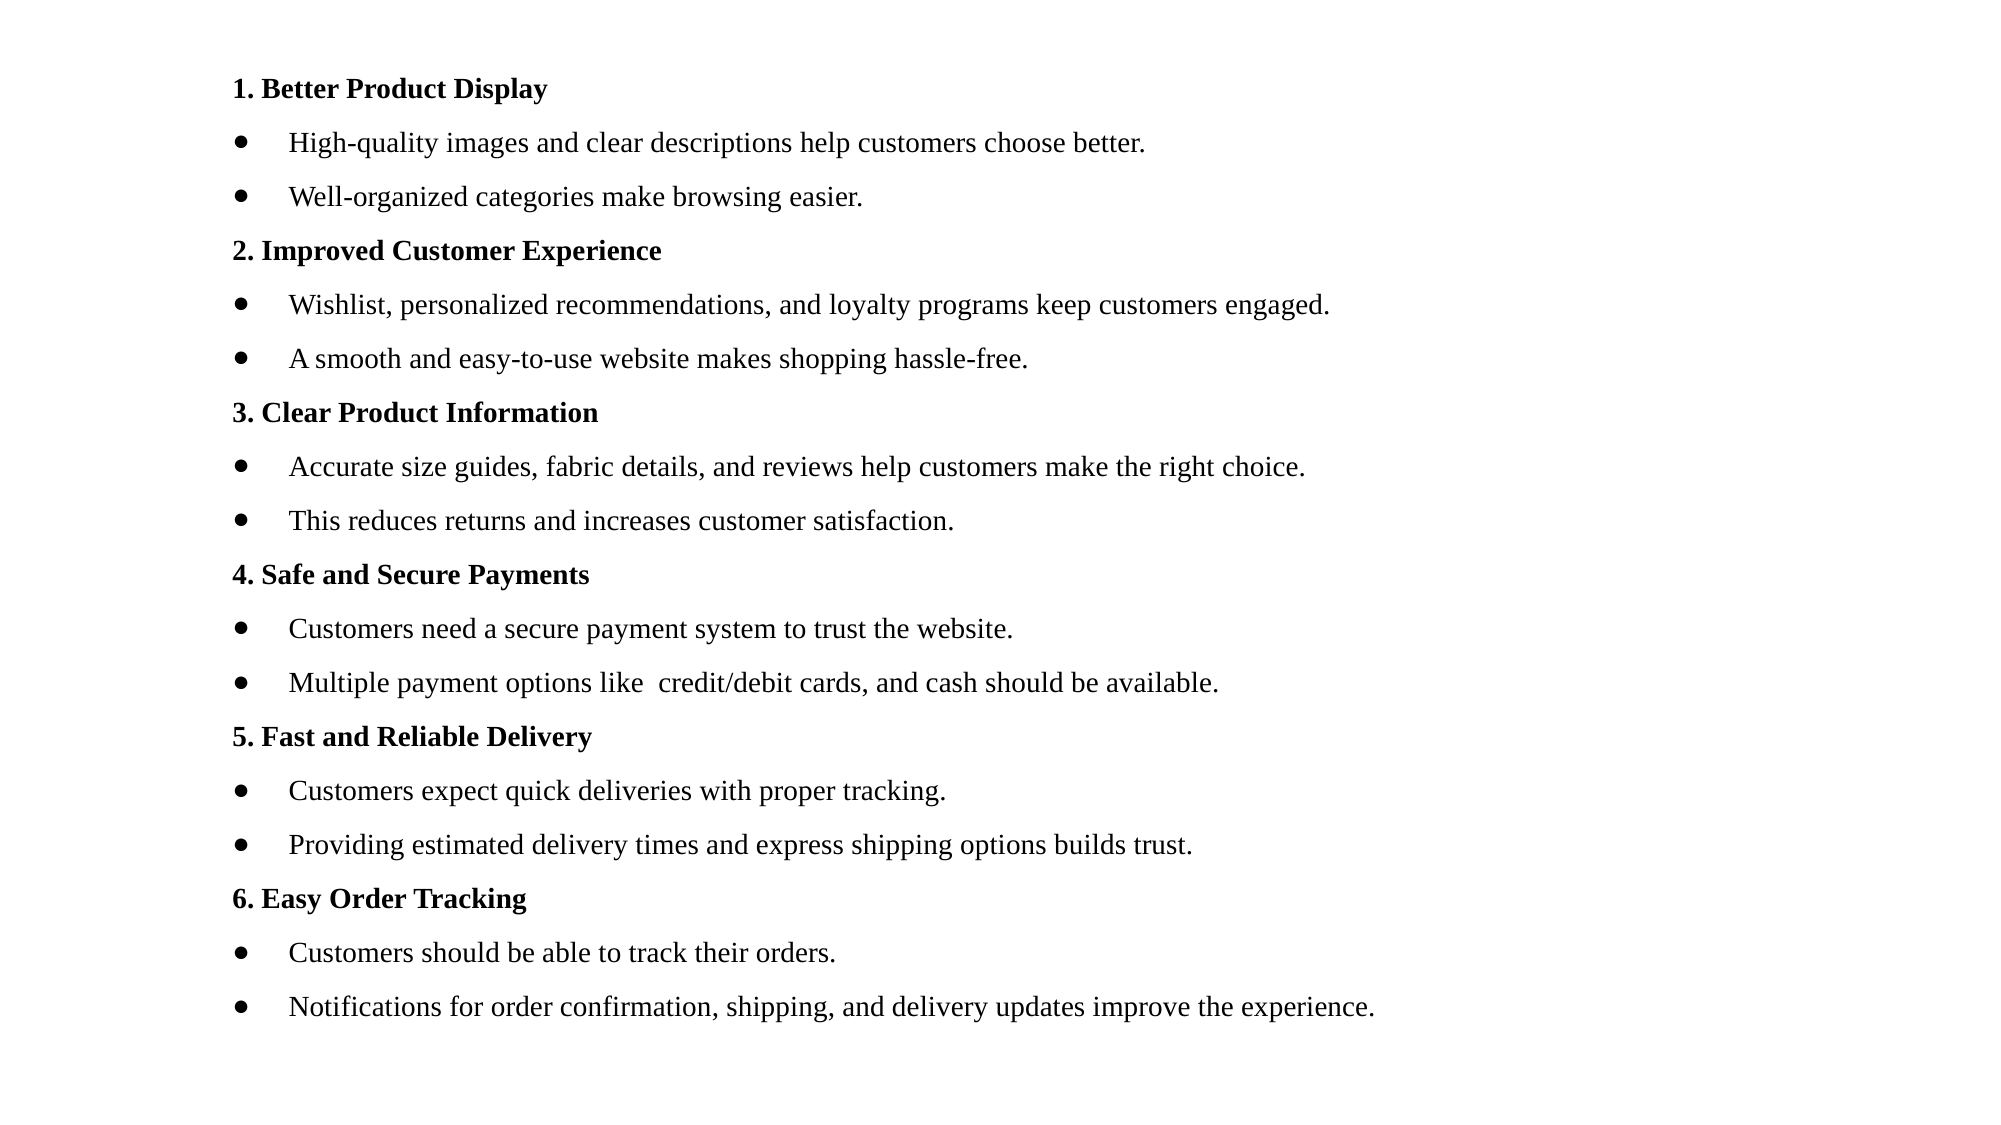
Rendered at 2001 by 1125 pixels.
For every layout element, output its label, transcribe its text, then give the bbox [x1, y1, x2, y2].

text_box 1. Better Product Display High-quality images and clear descriptions help customers choose better. Well-organized categories make browsing easier. 2. Improved Customer Experience Wishlist, personalized recommendations, and loyalty programs keep customers engaged. A smooth and easy-to-use website makes shopping hassle-free. 3. Clear Product Information Accurate size guides, fabric details, and reviews help customers make the right choice. This reduces returns and increases customer satisfaction. 4. Safe and Secure Payments Customers need a secure payment system to trust the website. Multiple payment options like credit/debit cards, and cash should be available. 5. Fast and Reliable Delivery Customers expect quick deliveries with proper tracking. Providing estimated delivery times and express shipping options builds trust. 6. Easy Order Tracking Customers should be able to track their orders. Notifications for order confirmation, shipping, and delivery updates improve the experience. [217, 59, 1880, 1125]
